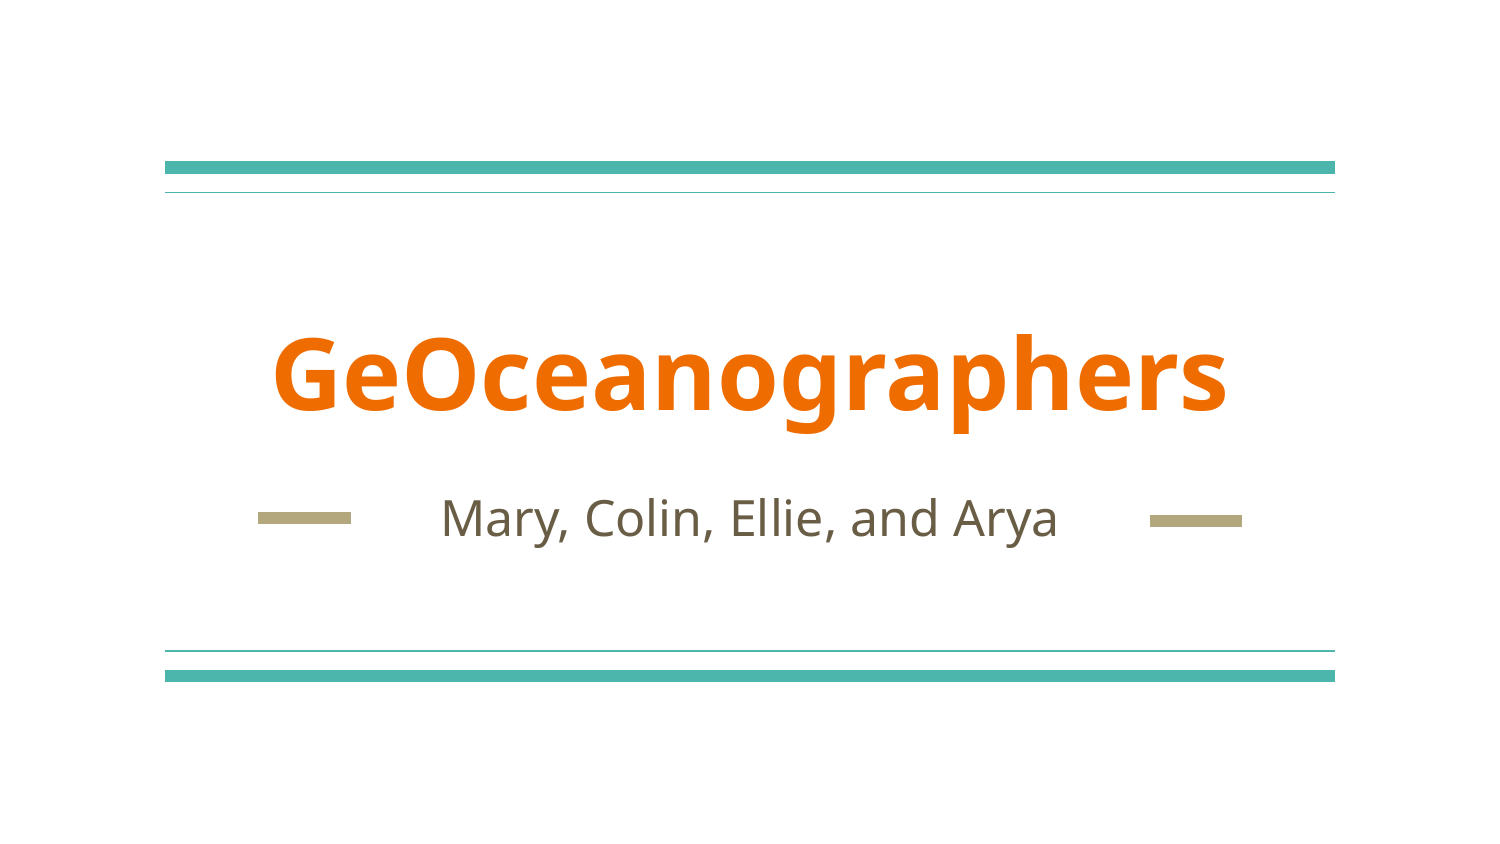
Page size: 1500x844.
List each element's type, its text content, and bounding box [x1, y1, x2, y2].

title GeOceanographers [164, 287, 1336, 456]
subtitle Mary, Colin, Ellie, and Arya [350, 467, 1150, 598]
